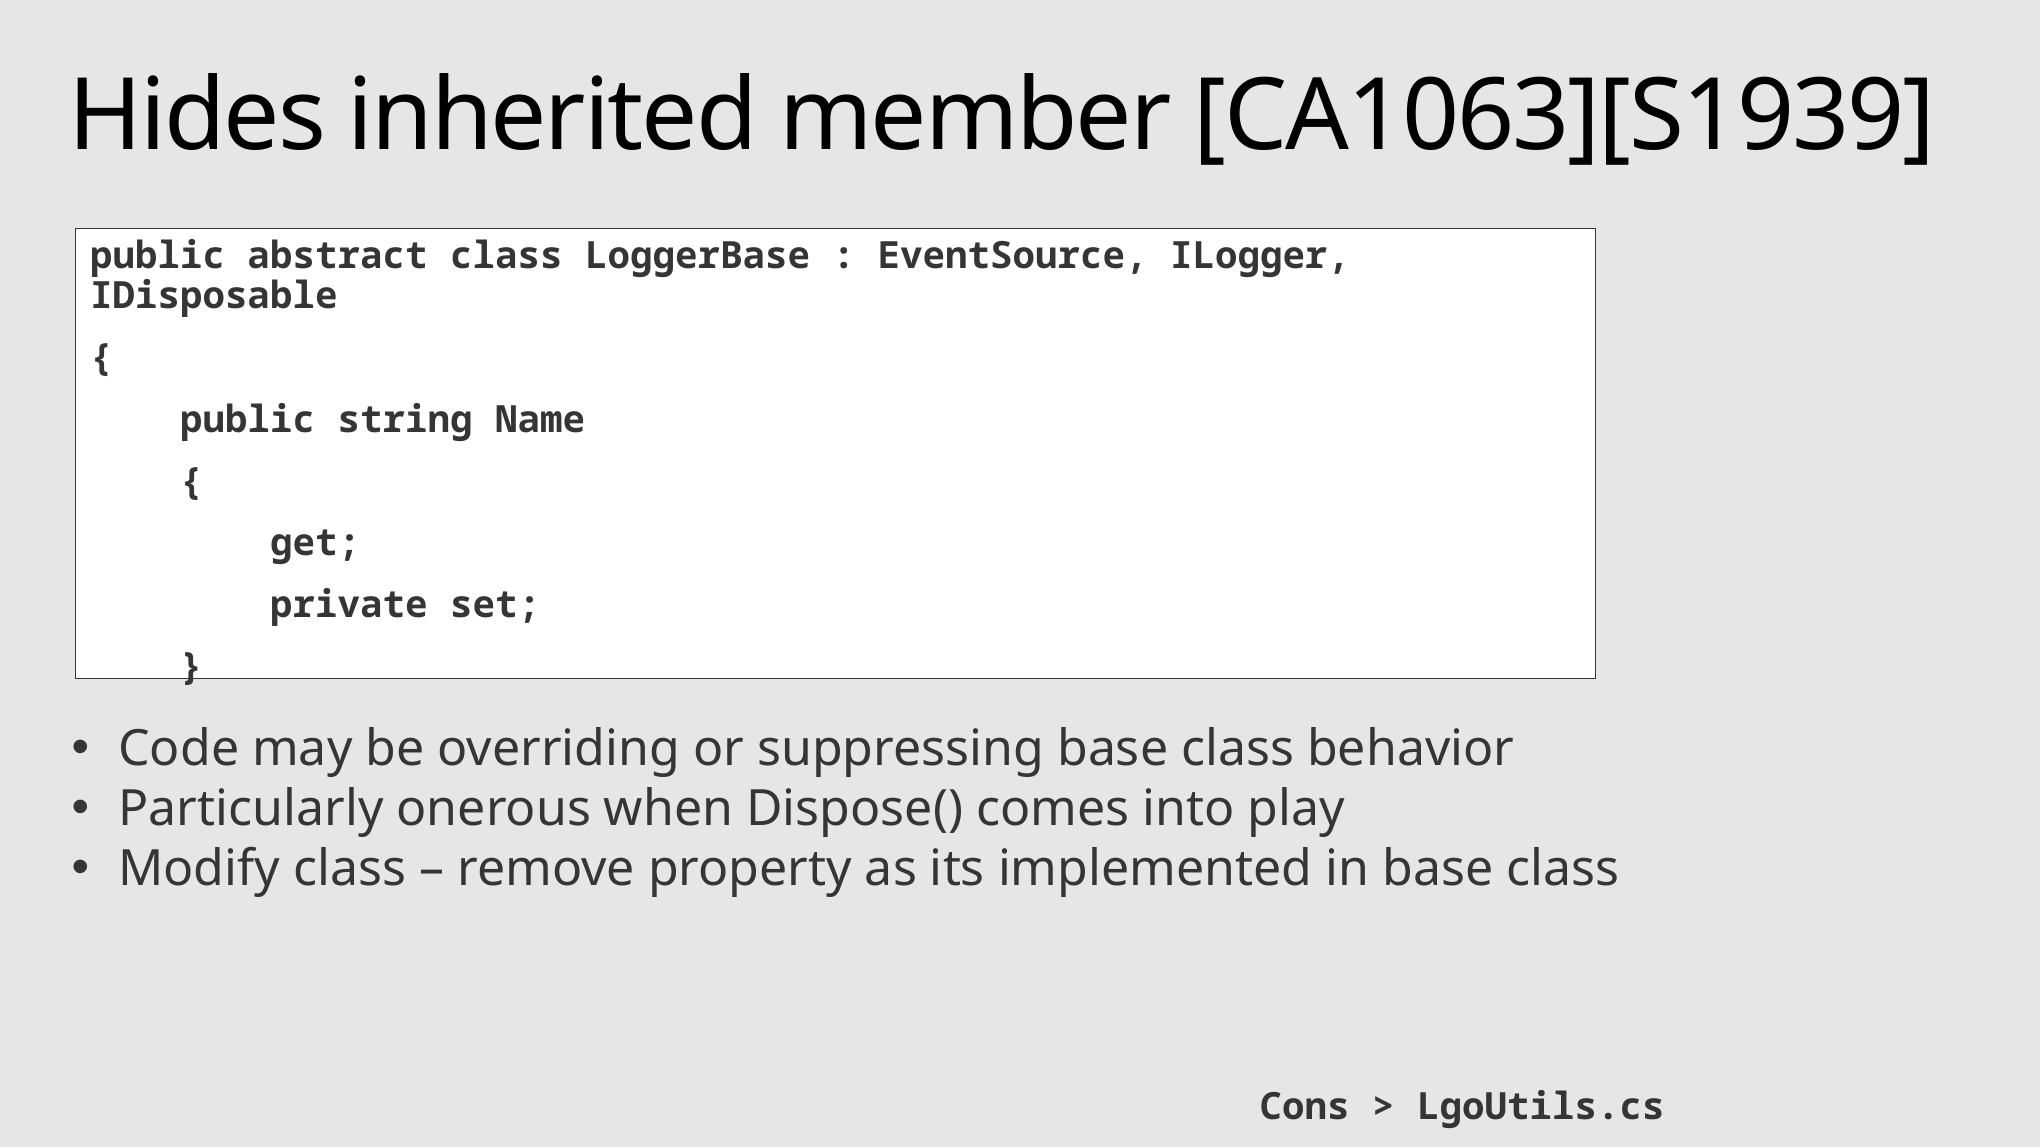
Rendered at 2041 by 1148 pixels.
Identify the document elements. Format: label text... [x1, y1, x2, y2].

text_box public abstract class LoggerBase : EventSource, ILogger, IDisposable { public string Name { get; private set; } [75, 228, 1596, 679]
title Hides inherited member [CA1063][S1939] [45, 48, 1996, 199]
text_box Cons > LgoUtils.cs [1244, 1074, 1680, 1135]
text_box Code may be overriding or suppressing base class behavior Particularly onerous when Dispose() comes into play Modify class – remove property as its implemented in base class [56, 708, 1635, 974]
